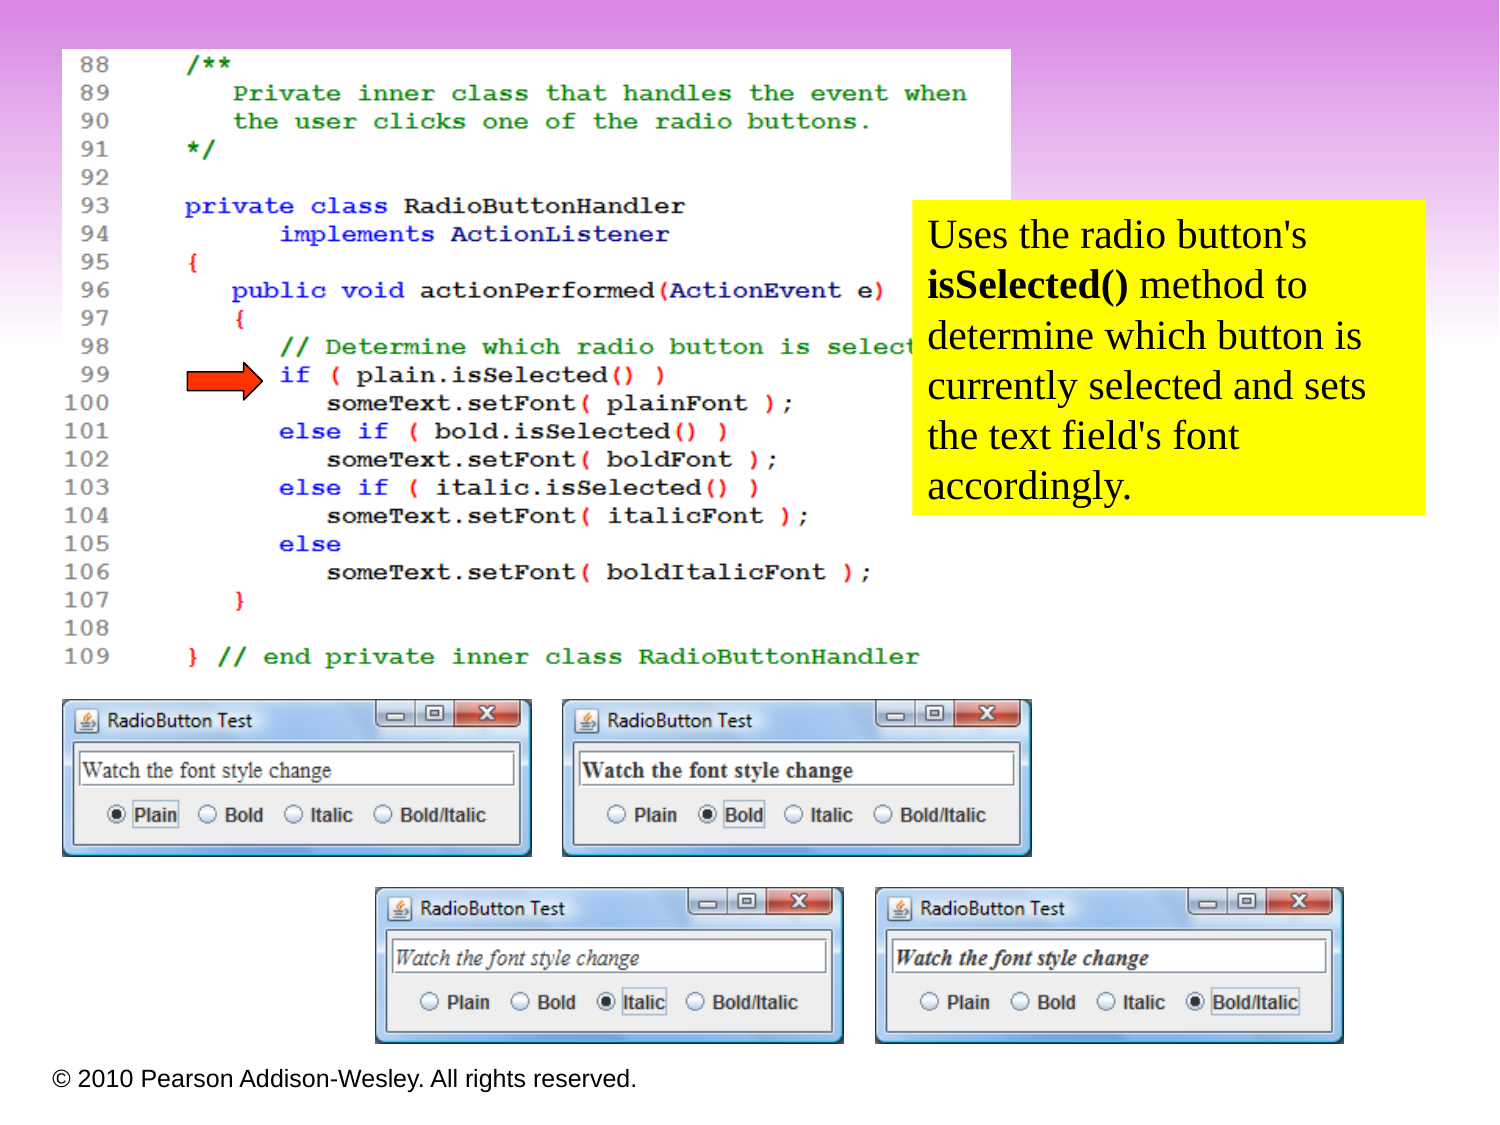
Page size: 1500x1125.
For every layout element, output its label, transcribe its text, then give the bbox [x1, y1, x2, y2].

picture [374, 887, 844, 1044]
picture [62, 49, 1012, 676]
picture [562, 699, 1032, 857]
picture [874, 887, 1344, 1044]
picture [62, 699, 532, 857]
text_box Uses the radio button's isSelected() method to determine which button is currently selected and sets the text field's font accordingly. [1015, 199, 1425, 515]
